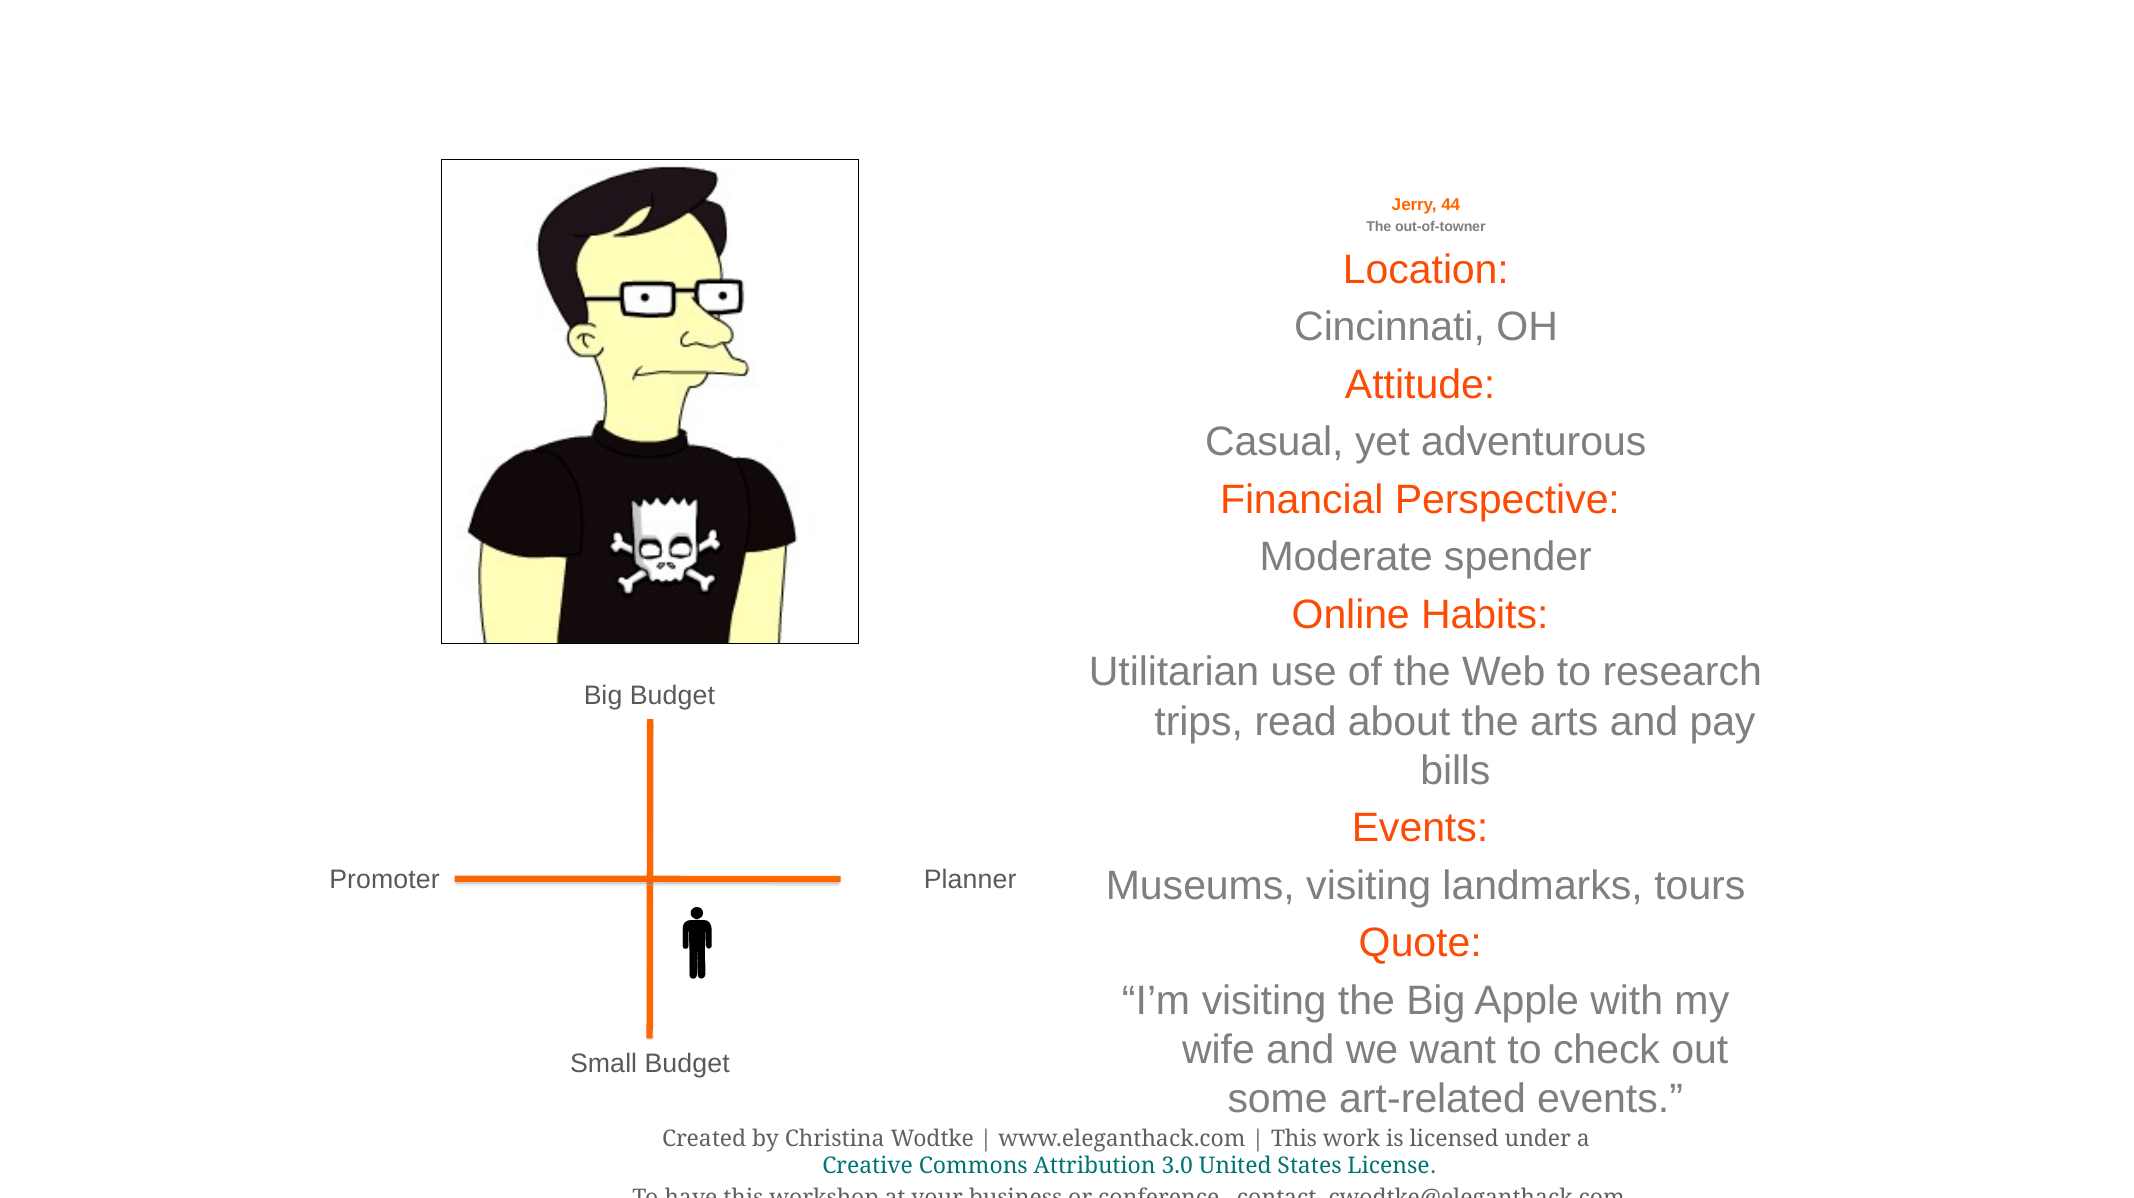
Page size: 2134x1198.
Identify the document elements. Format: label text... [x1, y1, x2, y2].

text_box Promoter [308, 854, 455, 902]
text_box Small Budget [504, 1038, 796, 1086]
text_box Jerry, 44 The out-of-towner Location: Cincinnati, OH Attitude: Casual, yet adventurous Financial Perspective: Moderate spender Online Habits: Utilitarian use of the Web to research trips, read about the arts and pay bills Events: Museums, visiting landmarks, tours Quote: “I’m visiting the Big Apple with my wife and we want to check out some art-related events.” [1066, 186, 1786, 1145]
text_box Big Budget [503, 670, 796, 718]
text_box Planner [833, 854, 1107, 902]
picture [674, 902, 724, 983]
picture [441, 159, 859, 643]
